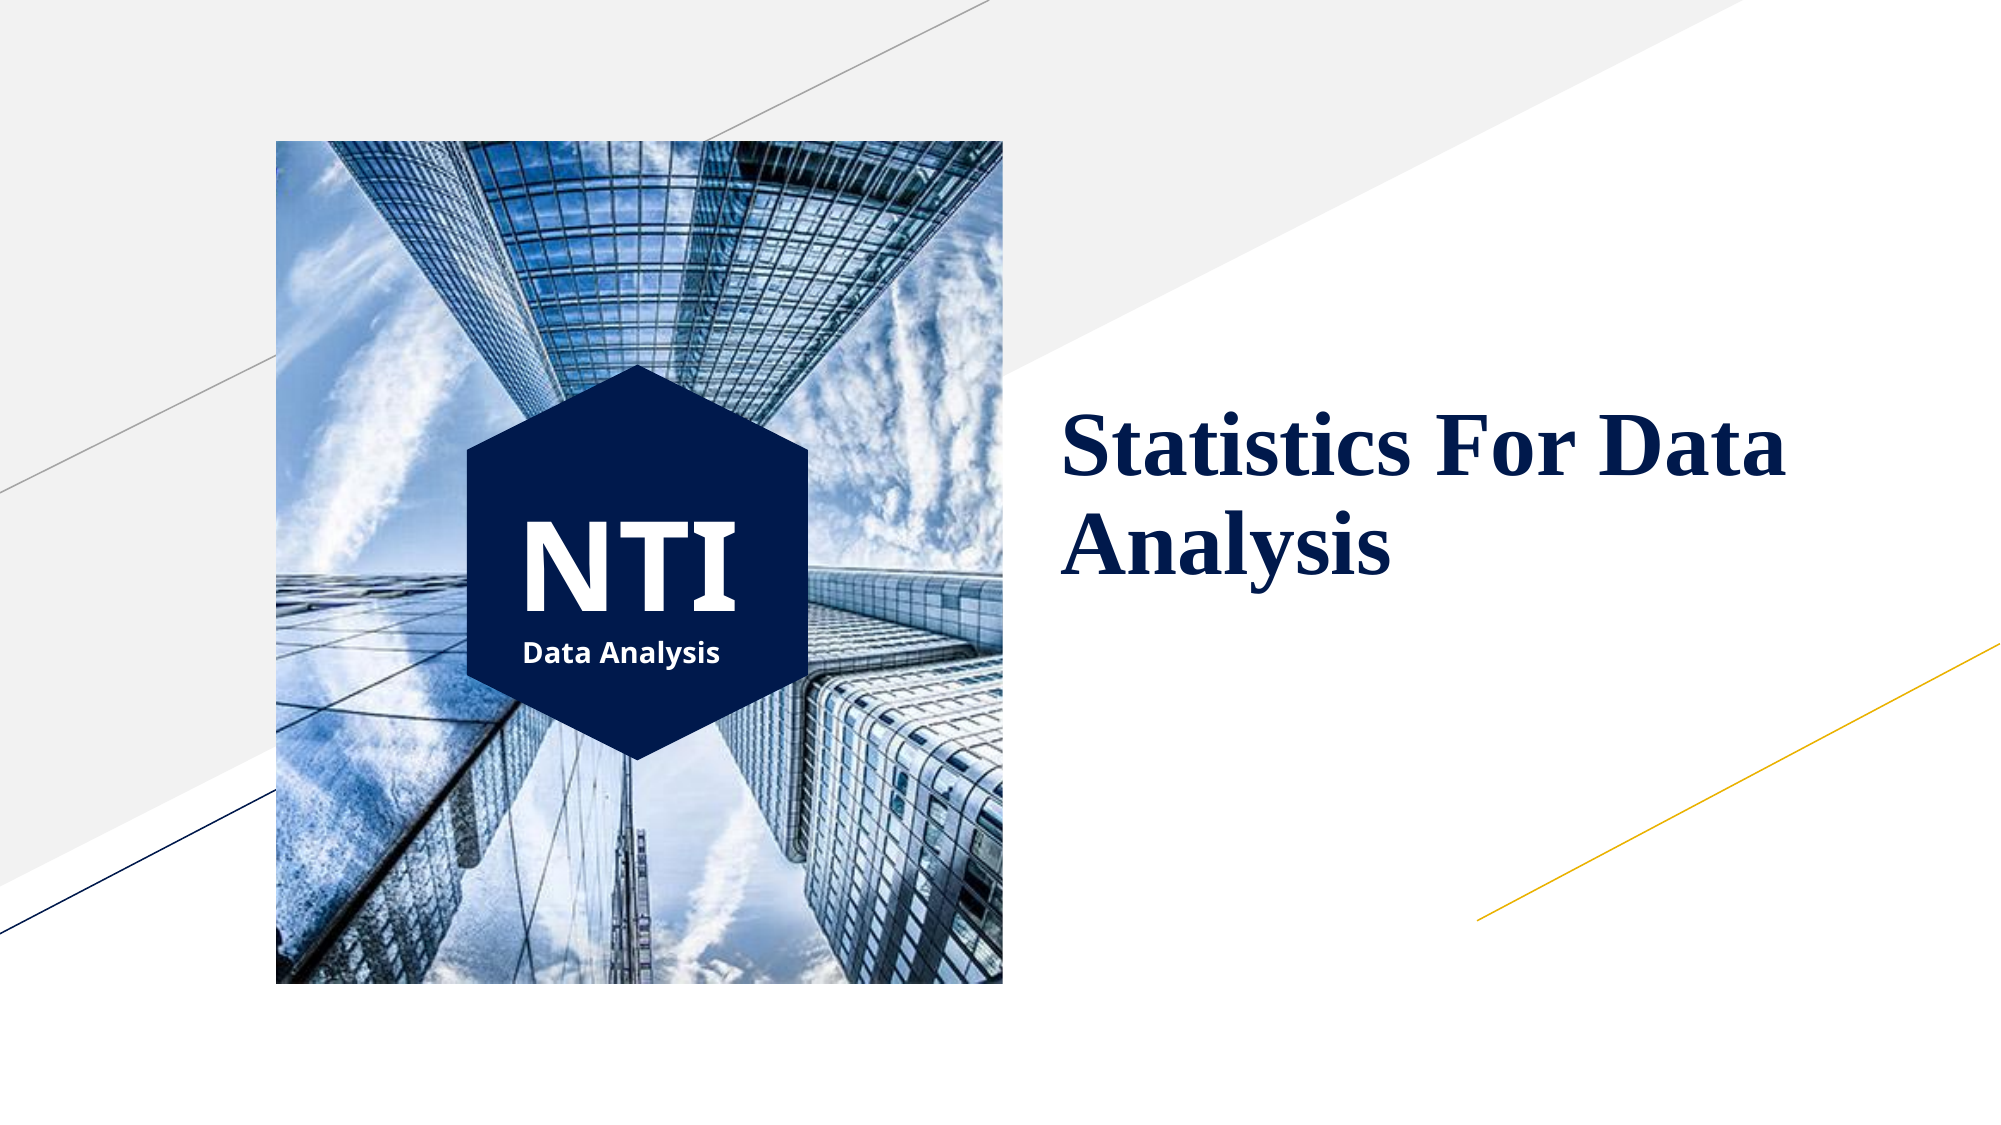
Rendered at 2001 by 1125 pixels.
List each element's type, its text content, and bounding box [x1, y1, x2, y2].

picture [275, 140, 1003, 985]
subtitle [1045, 597, 1843, 804]
title Statistics For Data Analysis [1045, 329, 1842, 595]
